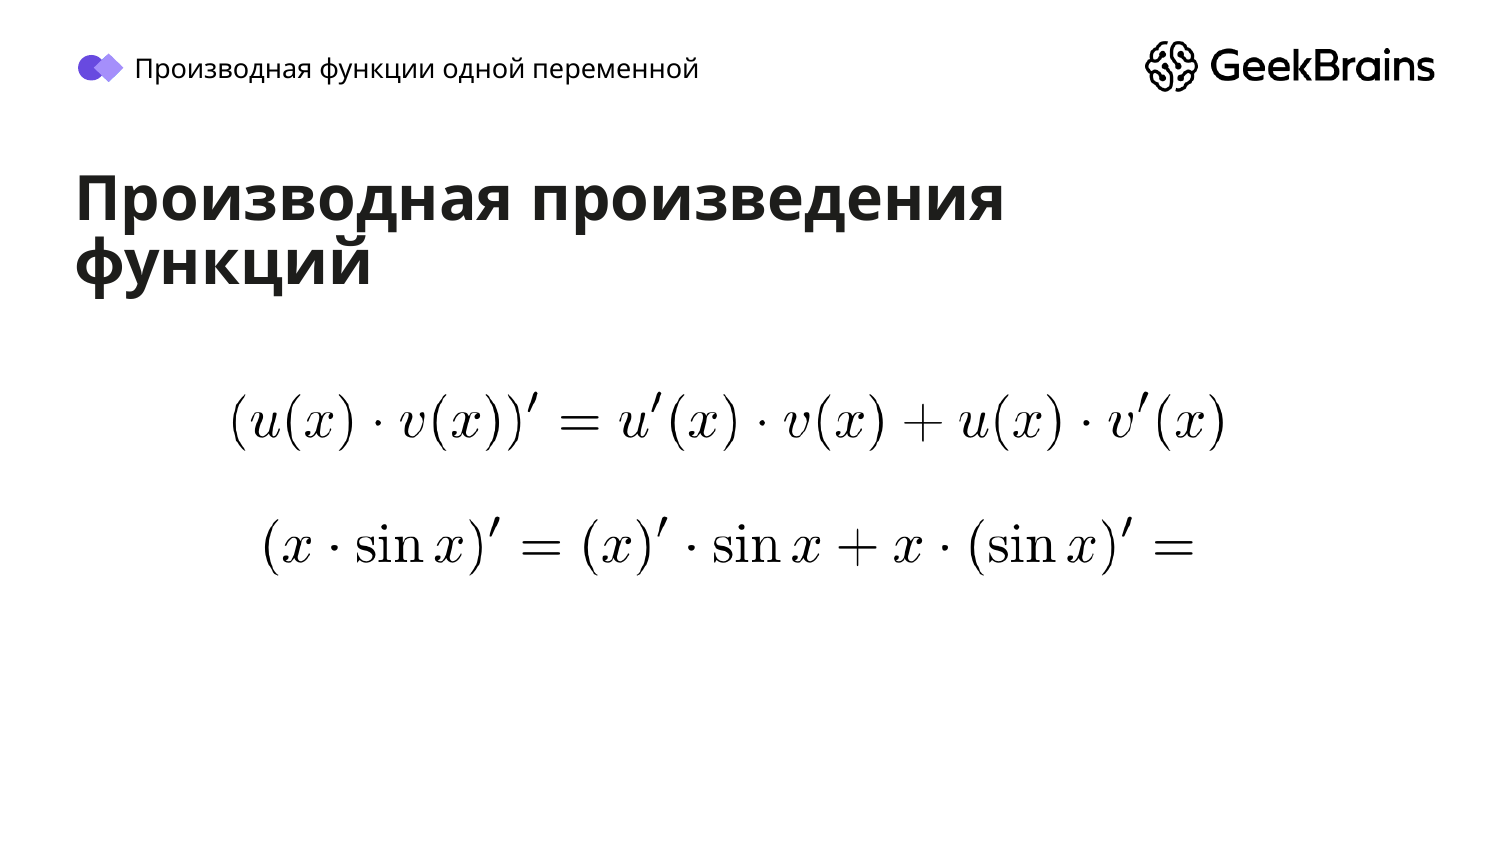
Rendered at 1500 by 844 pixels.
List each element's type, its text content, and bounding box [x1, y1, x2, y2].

picture [1145, 39, 1435, 93]
text_box [93, 53, 124, 82]
picture [207, 365, 1273, 595]
title Производная функции одной переменной [134, 39, 901, 83]
text_box Производная произведения функций [74, 168, 1215, 220]
text_box [78, 54, 102, 81]
